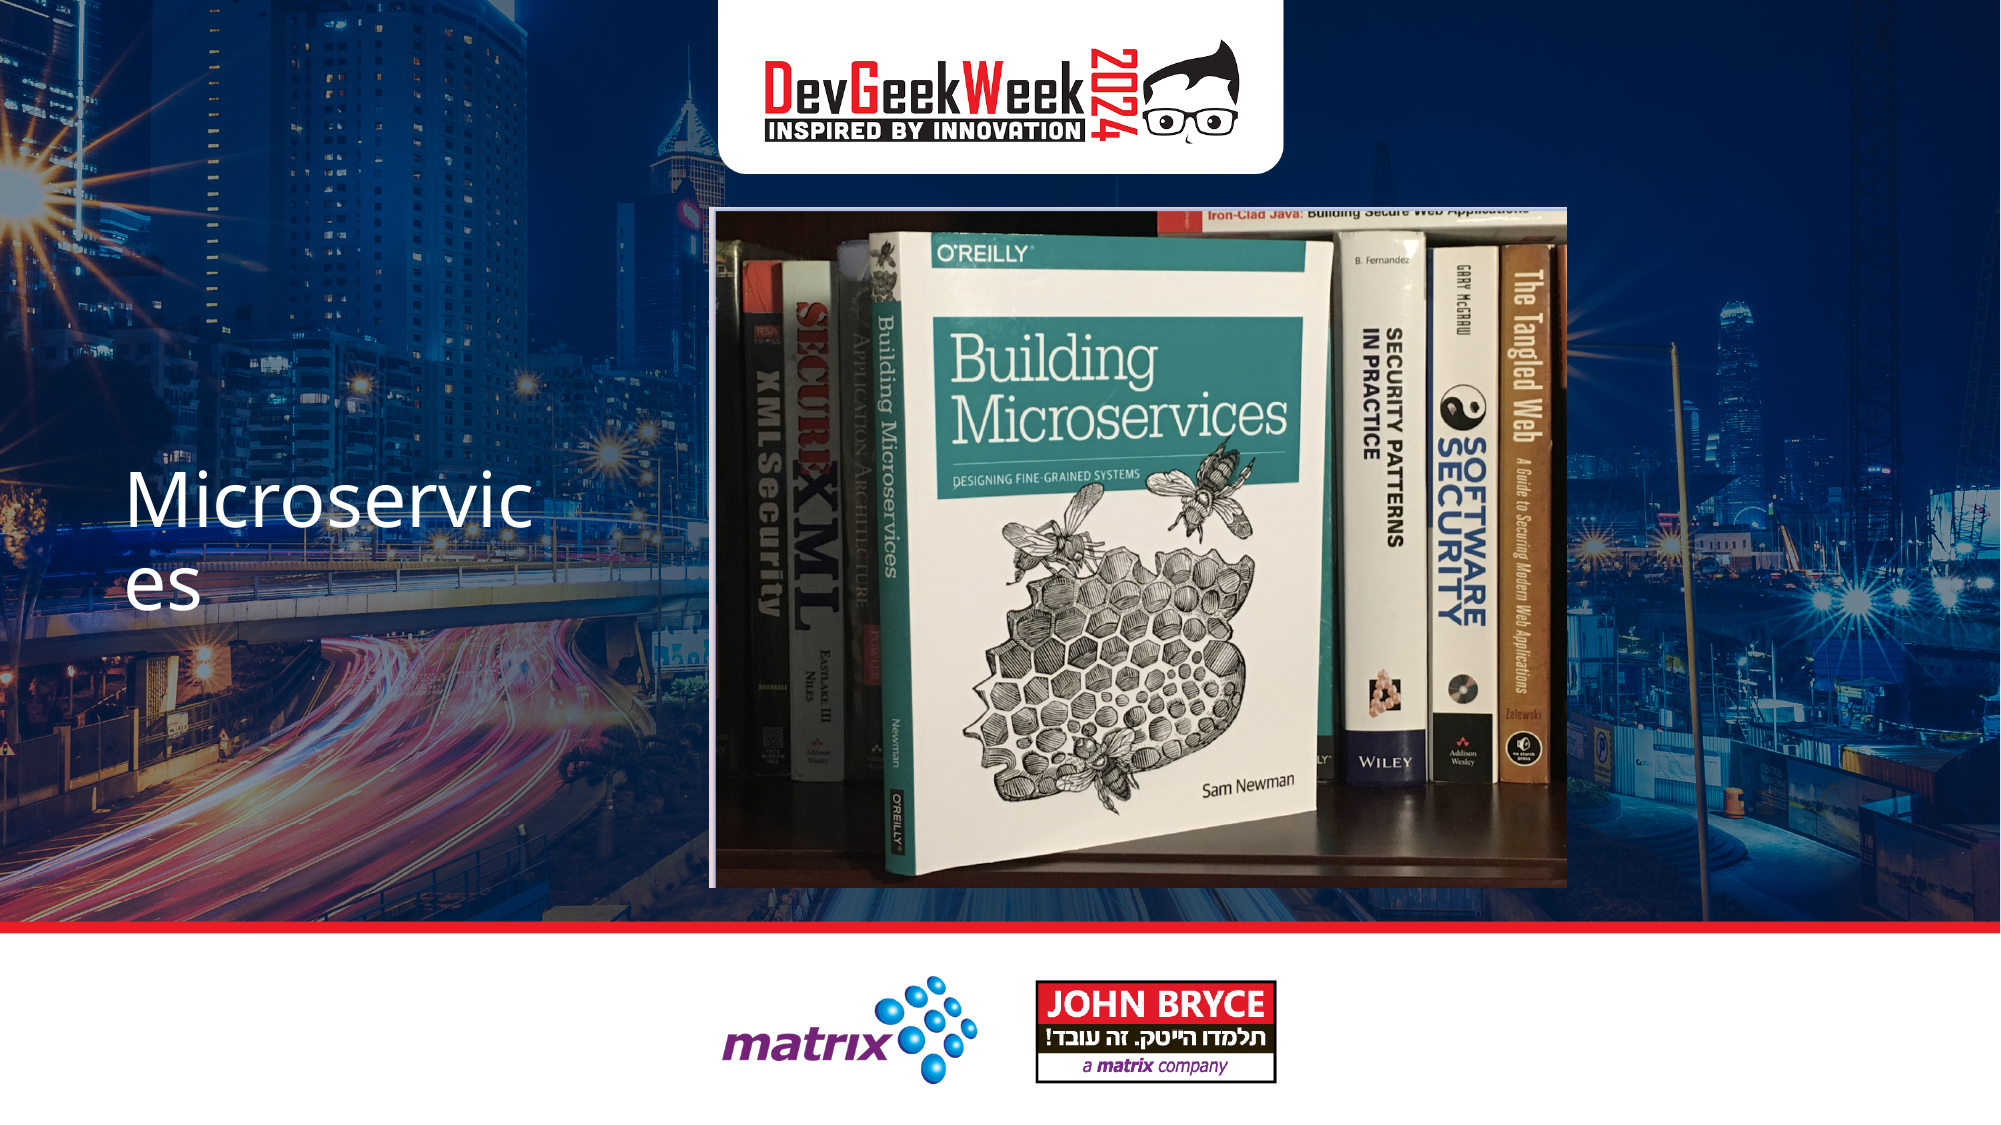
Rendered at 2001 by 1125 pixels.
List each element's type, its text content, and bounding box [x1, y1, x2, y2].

picture [0, 0, 2001, 1125]
title Microservices [108, 453, 581, 958]
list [708, 207, 1567, 888]
picture [1957, 542, 1974, 553]
picture [1966, 534, 1974, 539]
